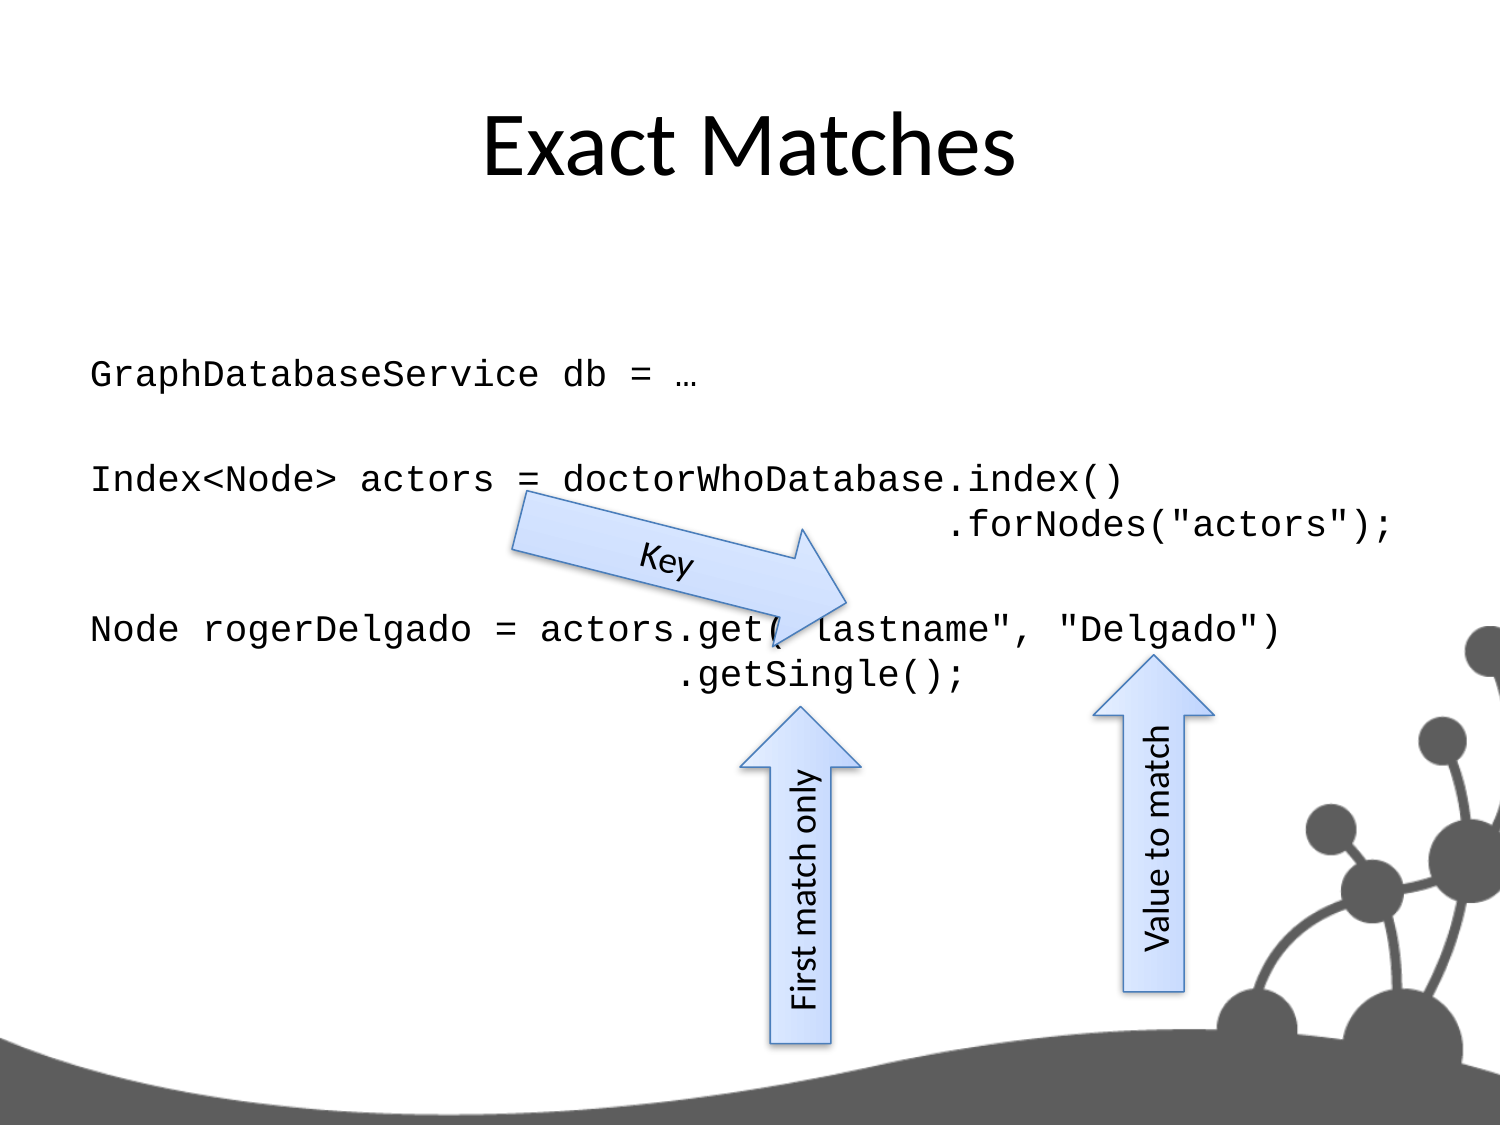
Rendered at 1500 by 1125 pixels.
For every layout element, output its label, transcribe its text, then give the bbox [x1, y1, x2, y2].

text_box Value to match [1092, 654, 1216, 993]
title Exact Matches [75, 45, 1425, 233]
text_box GraphDatabaseService db = … Index<Node> actors = doctorWhoDatabase.index() .forNodes("actors"); Node rogerDelgado = actors.get("lastname", "Delgado") .getSingle(); [74, 341, 1425, 809]
text_box First match only [739, 705, 862, 1045]
text_box Key [511, 489, 847, 648]
